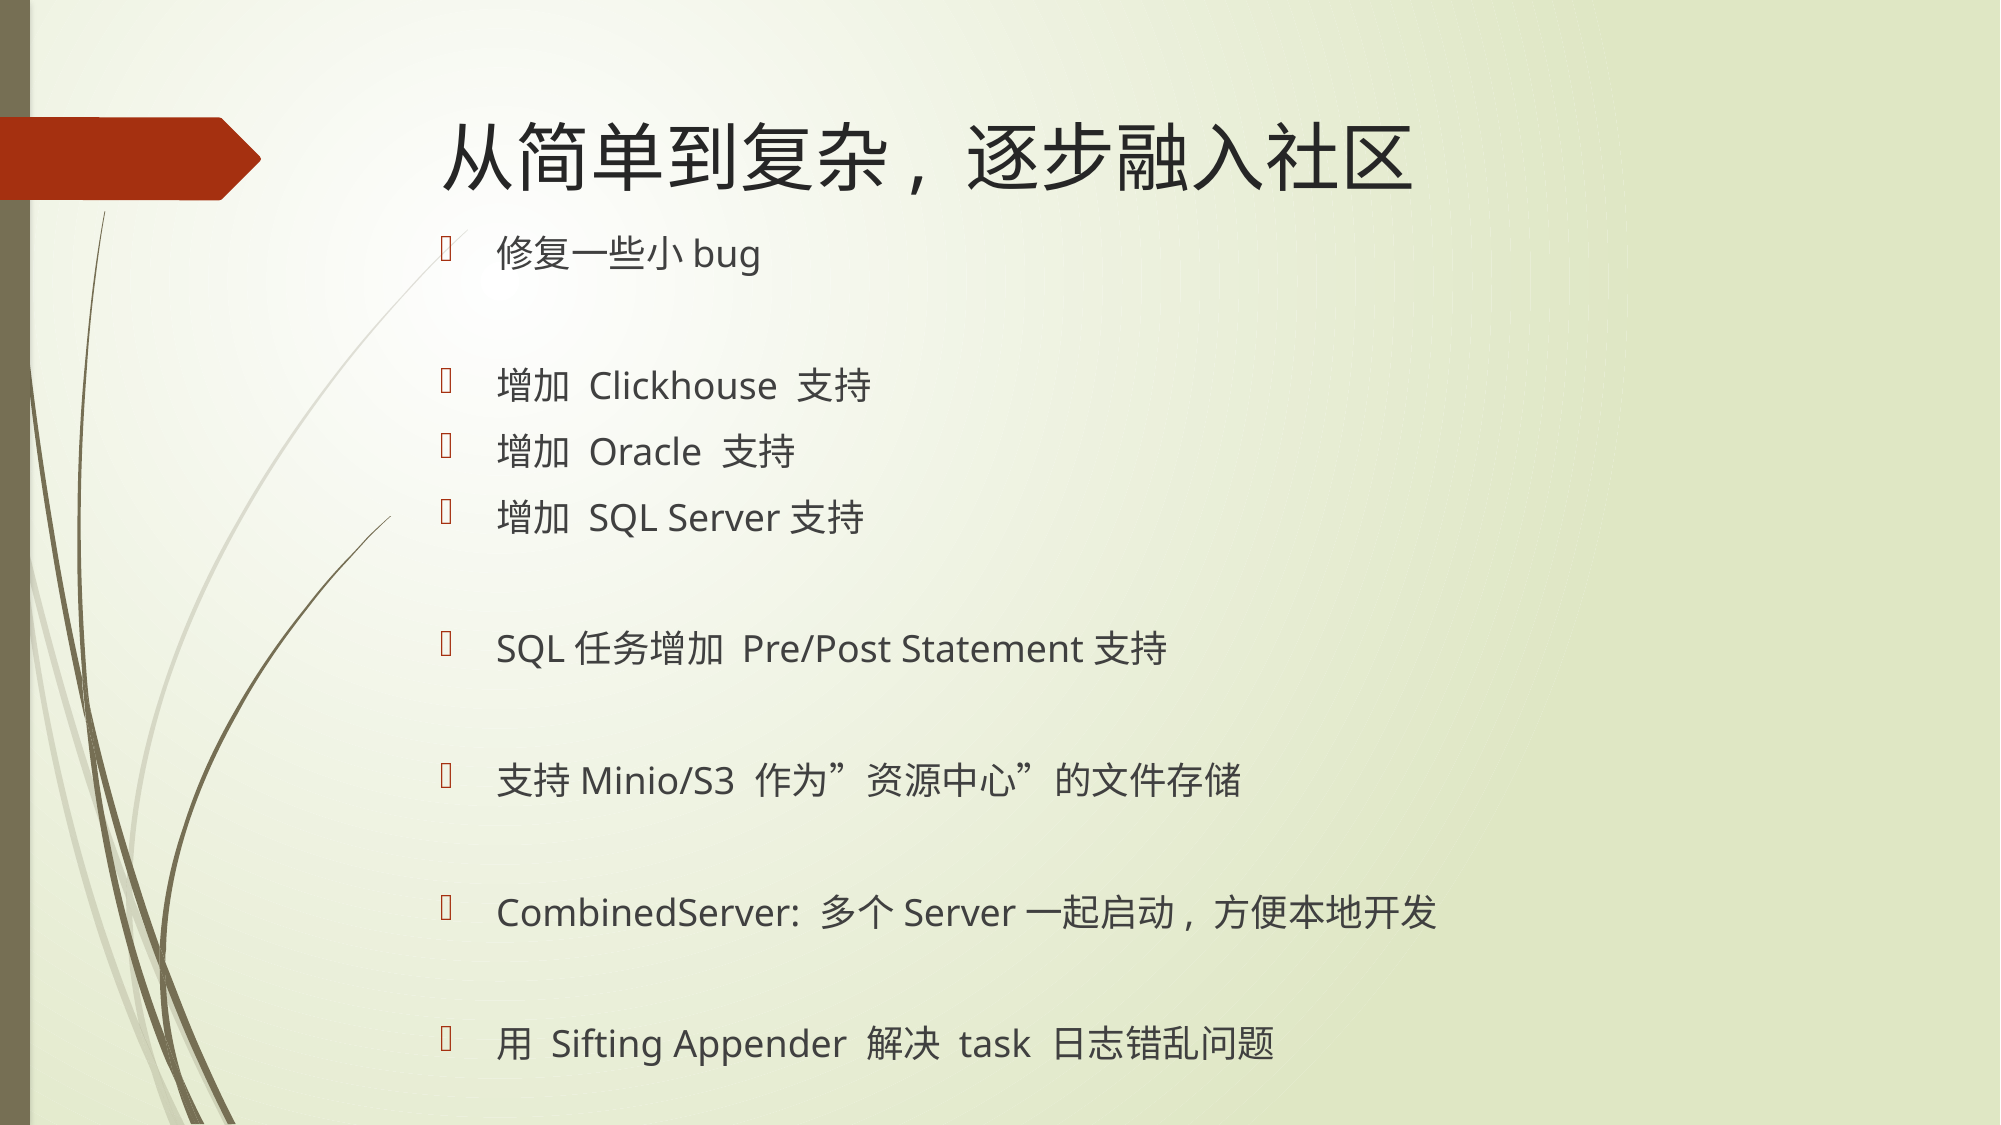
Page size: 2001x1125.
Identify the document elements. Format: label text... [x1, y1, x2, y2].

list 修复一些小bug 增加 Clickhouse 支持 增加 Oracle 支持 增加 SQL Server支持 SQL任务增加 Pre/Post Statement支持 支持Minio/S3 作为”资源中心”的文件存储 CombinedServer: 多个Server一起启动, 方便本地开发 用 Sifting Appender 解决 task 日志错乱问题 [424, 222, 1888, 1079]
title 从简单到复杂, 逐步融入社区 [425, 102, 1888, 222]
